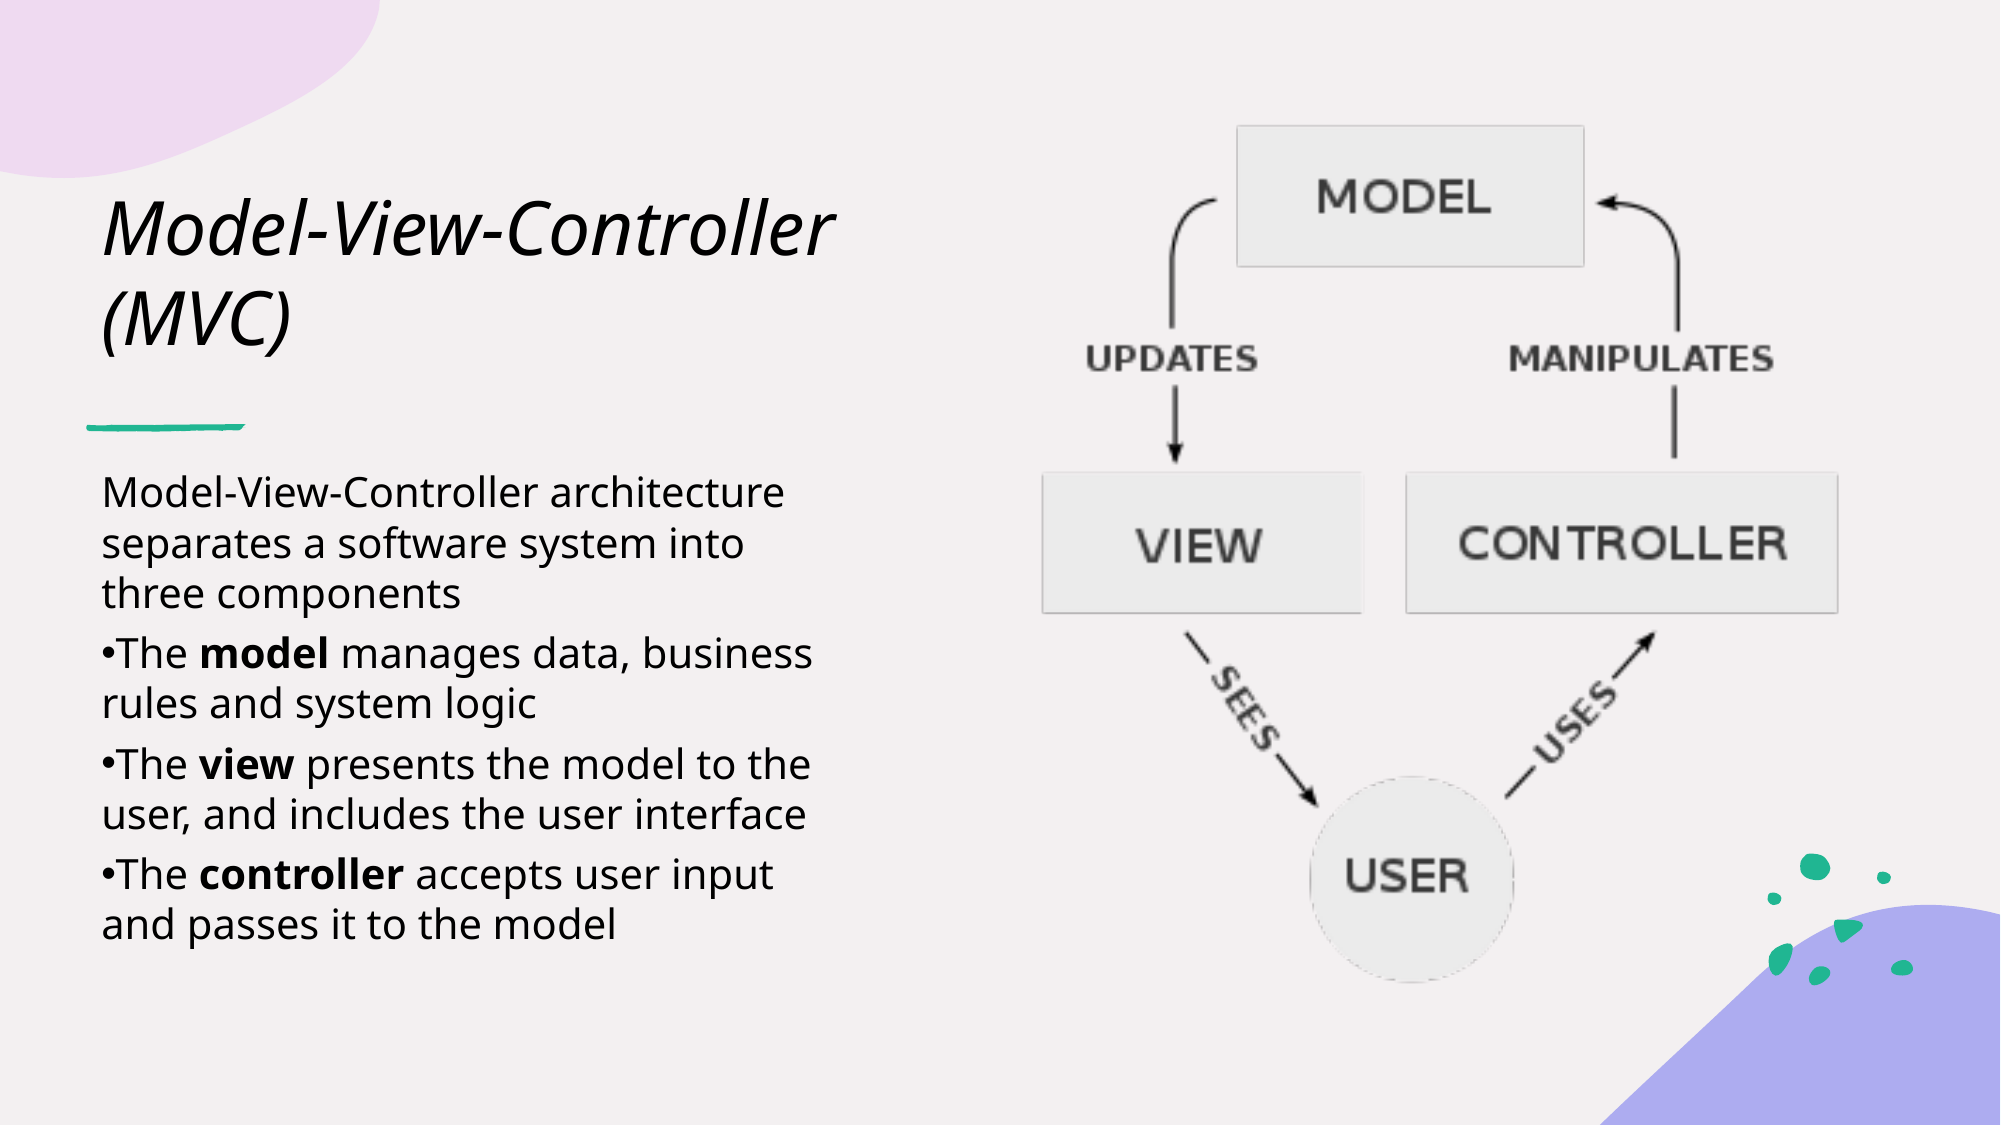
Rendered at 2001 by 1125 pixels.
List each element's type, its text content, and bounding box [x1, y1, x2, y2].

text_box [1598, 903, 2000, 1125]
title Model-View-Controller (MVC) [86, 129, 852, 368]
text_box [1767, 853, 1914, 986]
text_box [86, 424, 246, 432]
text_box [0, 0, 2000, 1125]
text_box [0, 0, 381, 180]
picture [1018, 90, 1864, 1020]
list Model-View-Controller architecture separates a software system into three components The model manages data, business rules and system logic The view presents the model to the user, and includes the user interface The controller accepts user input and passes it to the model [86, 458, 852, 996]
